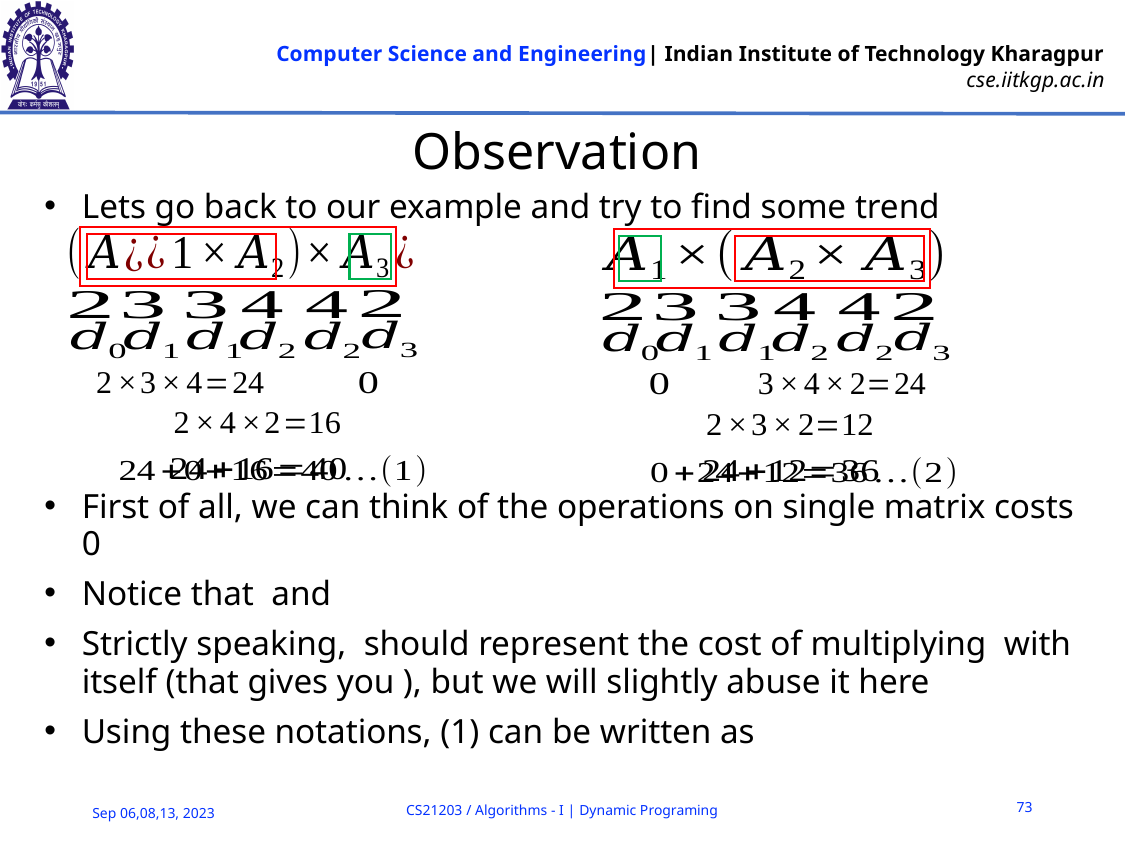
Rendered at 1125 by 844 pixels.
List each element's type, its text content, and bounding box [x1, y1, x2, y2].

title Observation [35, 78, 1078, 221]
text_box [66, 224, 421, 364]
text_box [598, 226, 953, 366]
slide_number 73 [992, 785, 1048, 831]
footer CS21203 / Algorithms - I | Dynamic Programing [185, 787, 940, 833]
picture [1, 1, 74, 110]
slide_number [77, 798, 274, 844]
